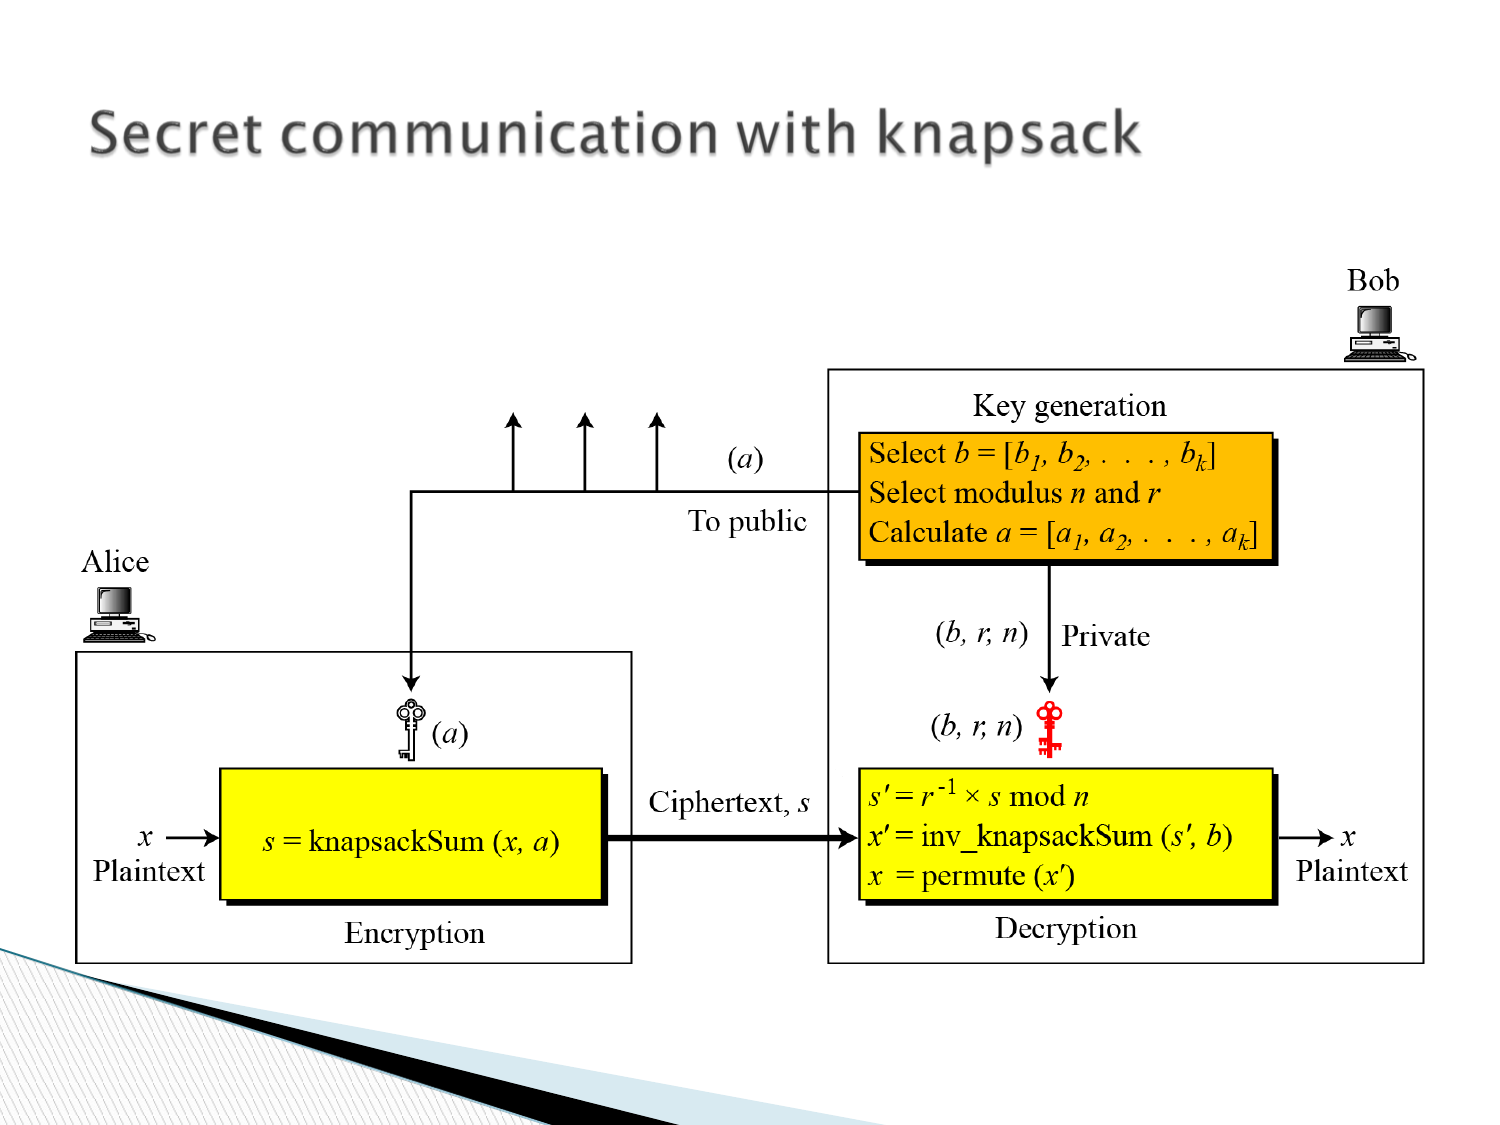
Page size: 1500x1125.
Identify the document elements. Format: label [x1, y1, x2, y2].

picture [48, 43, 1427, 235]
picture [0, 264, 1426, 1125]
